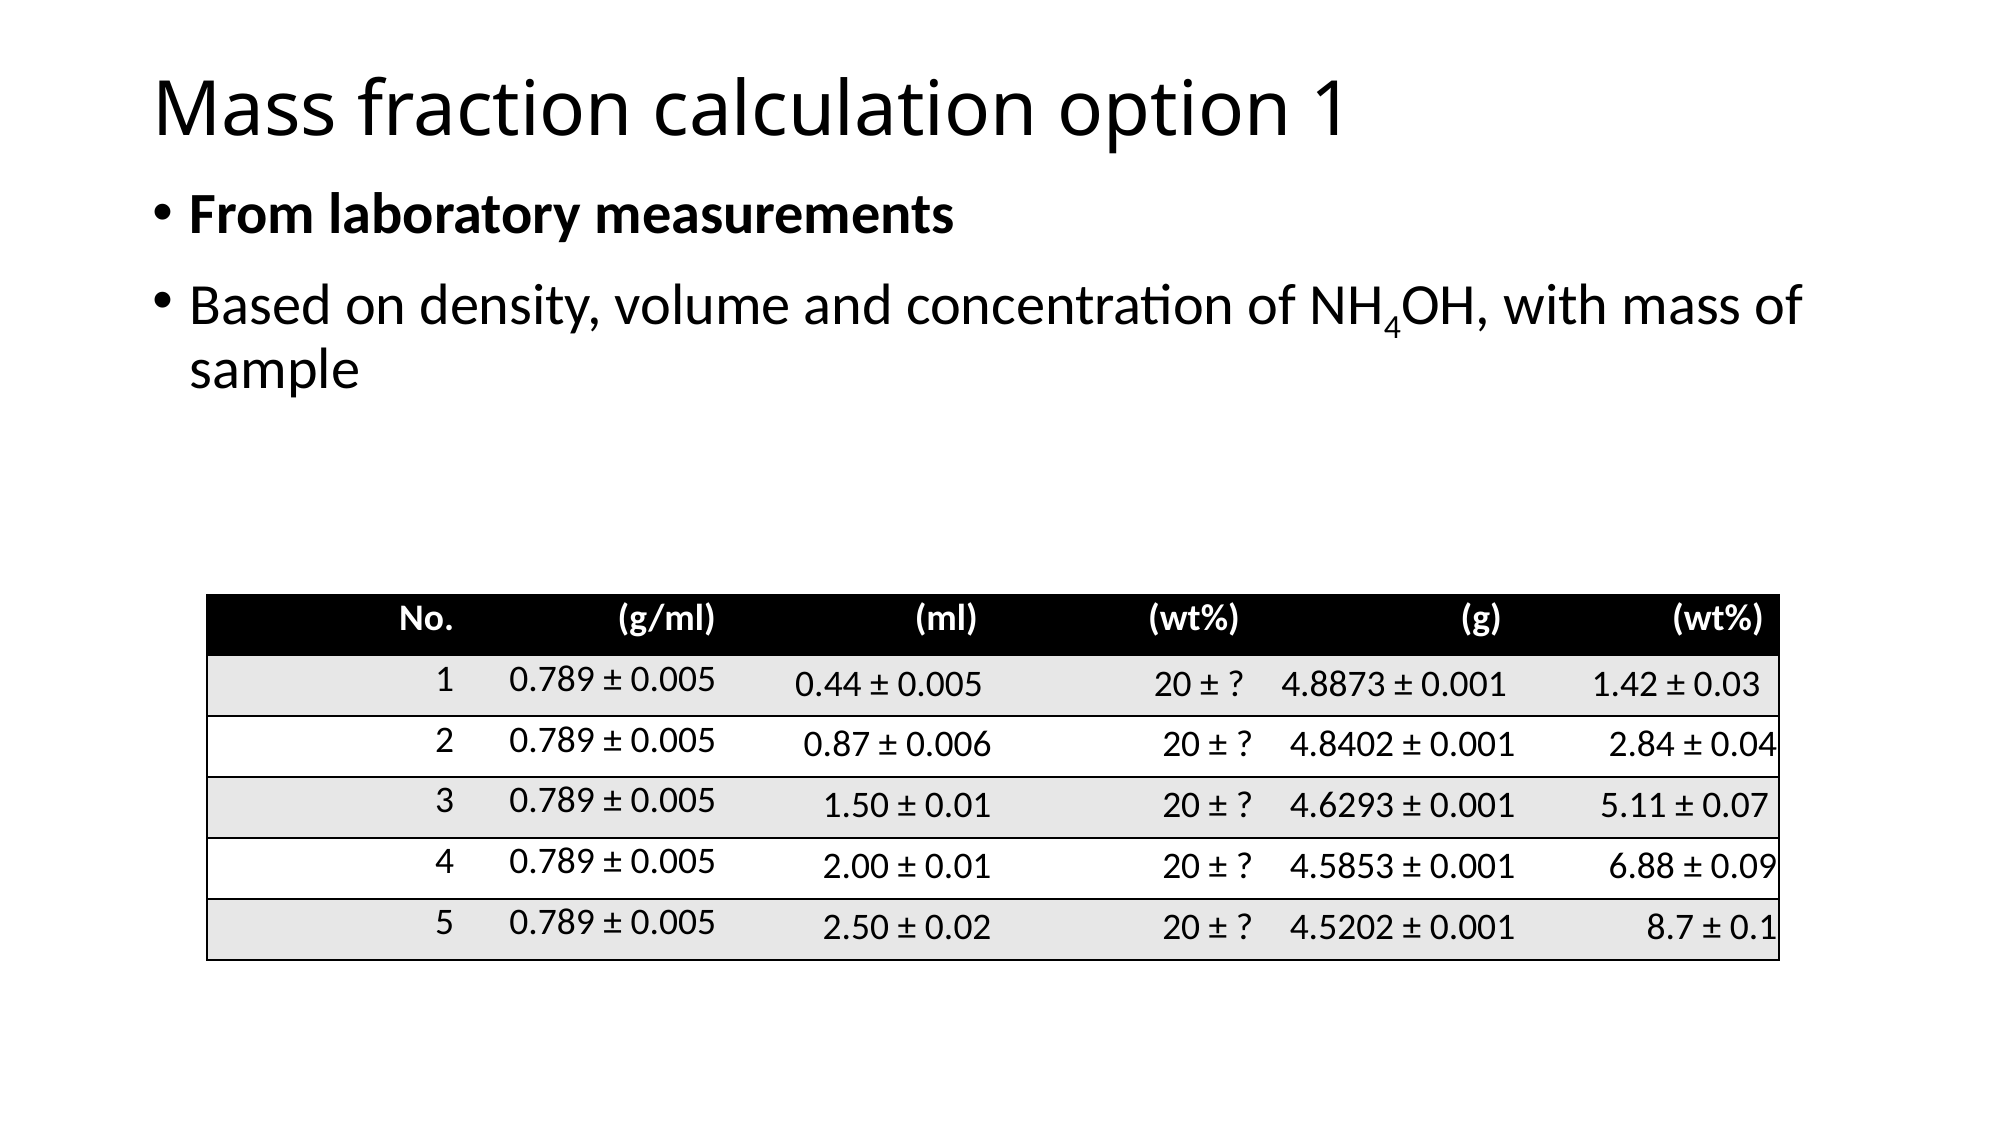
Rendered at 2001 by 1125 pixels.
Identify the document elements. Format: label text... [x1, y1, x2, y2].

text_box Mass fraction calculation option 1 [137, 59, 1863, 159]
